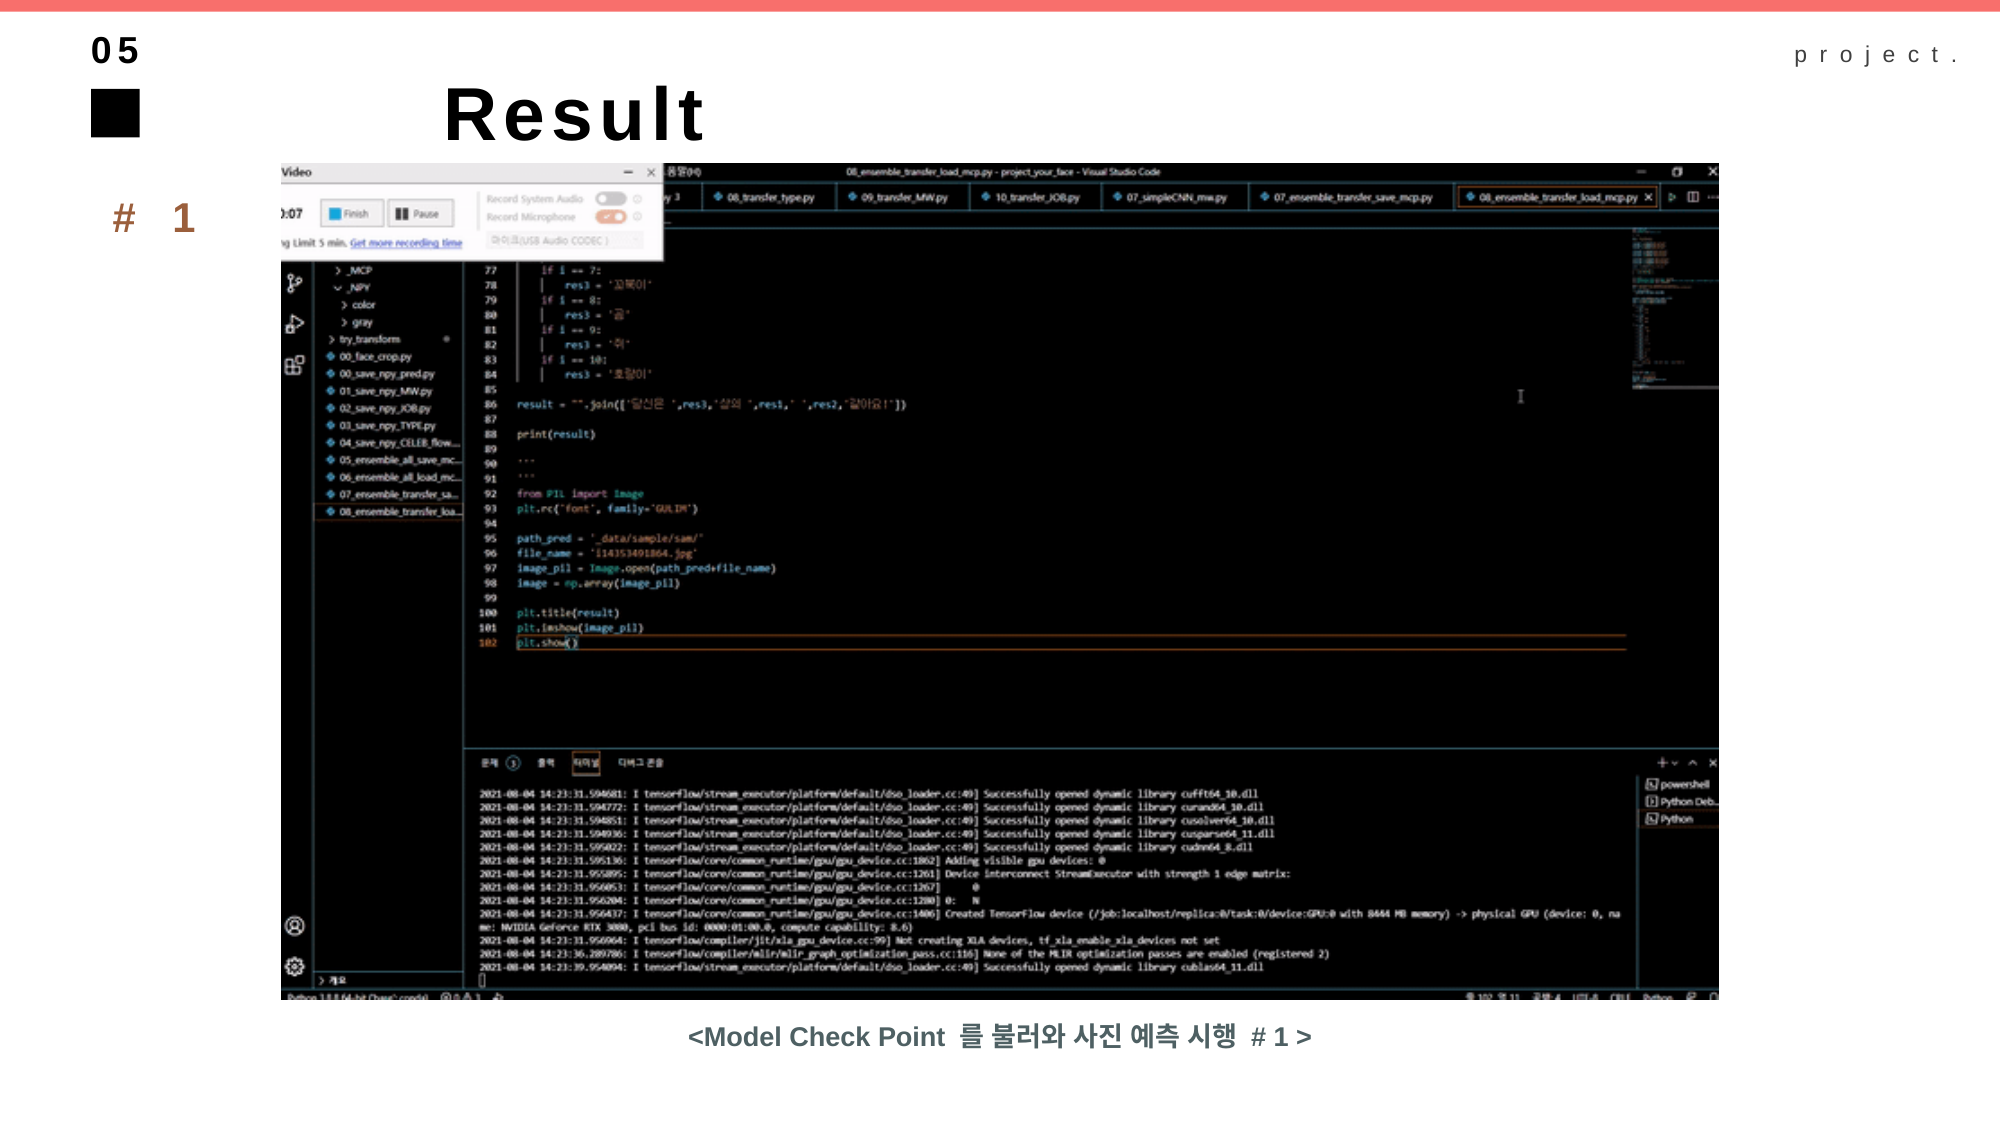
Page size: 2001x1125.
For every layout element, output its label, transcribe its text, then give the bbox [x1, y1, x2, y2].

text_box <Model Check Point 를 불러와 사진 예측 시행 # 1 > [673, 1011, 1327, 1059]
text_box # 1 [98, 183, 235, 249]
text_box 05 [54, 18, 176, 79]
text_box [0, 0, 2000, 13]
text_box Result [428, 57, 719, 163]
picture [281, 163, 1719, 1000]
text_box project. [1779, 32, 1973, 75]
text_box [90, 88, 141, 139]
